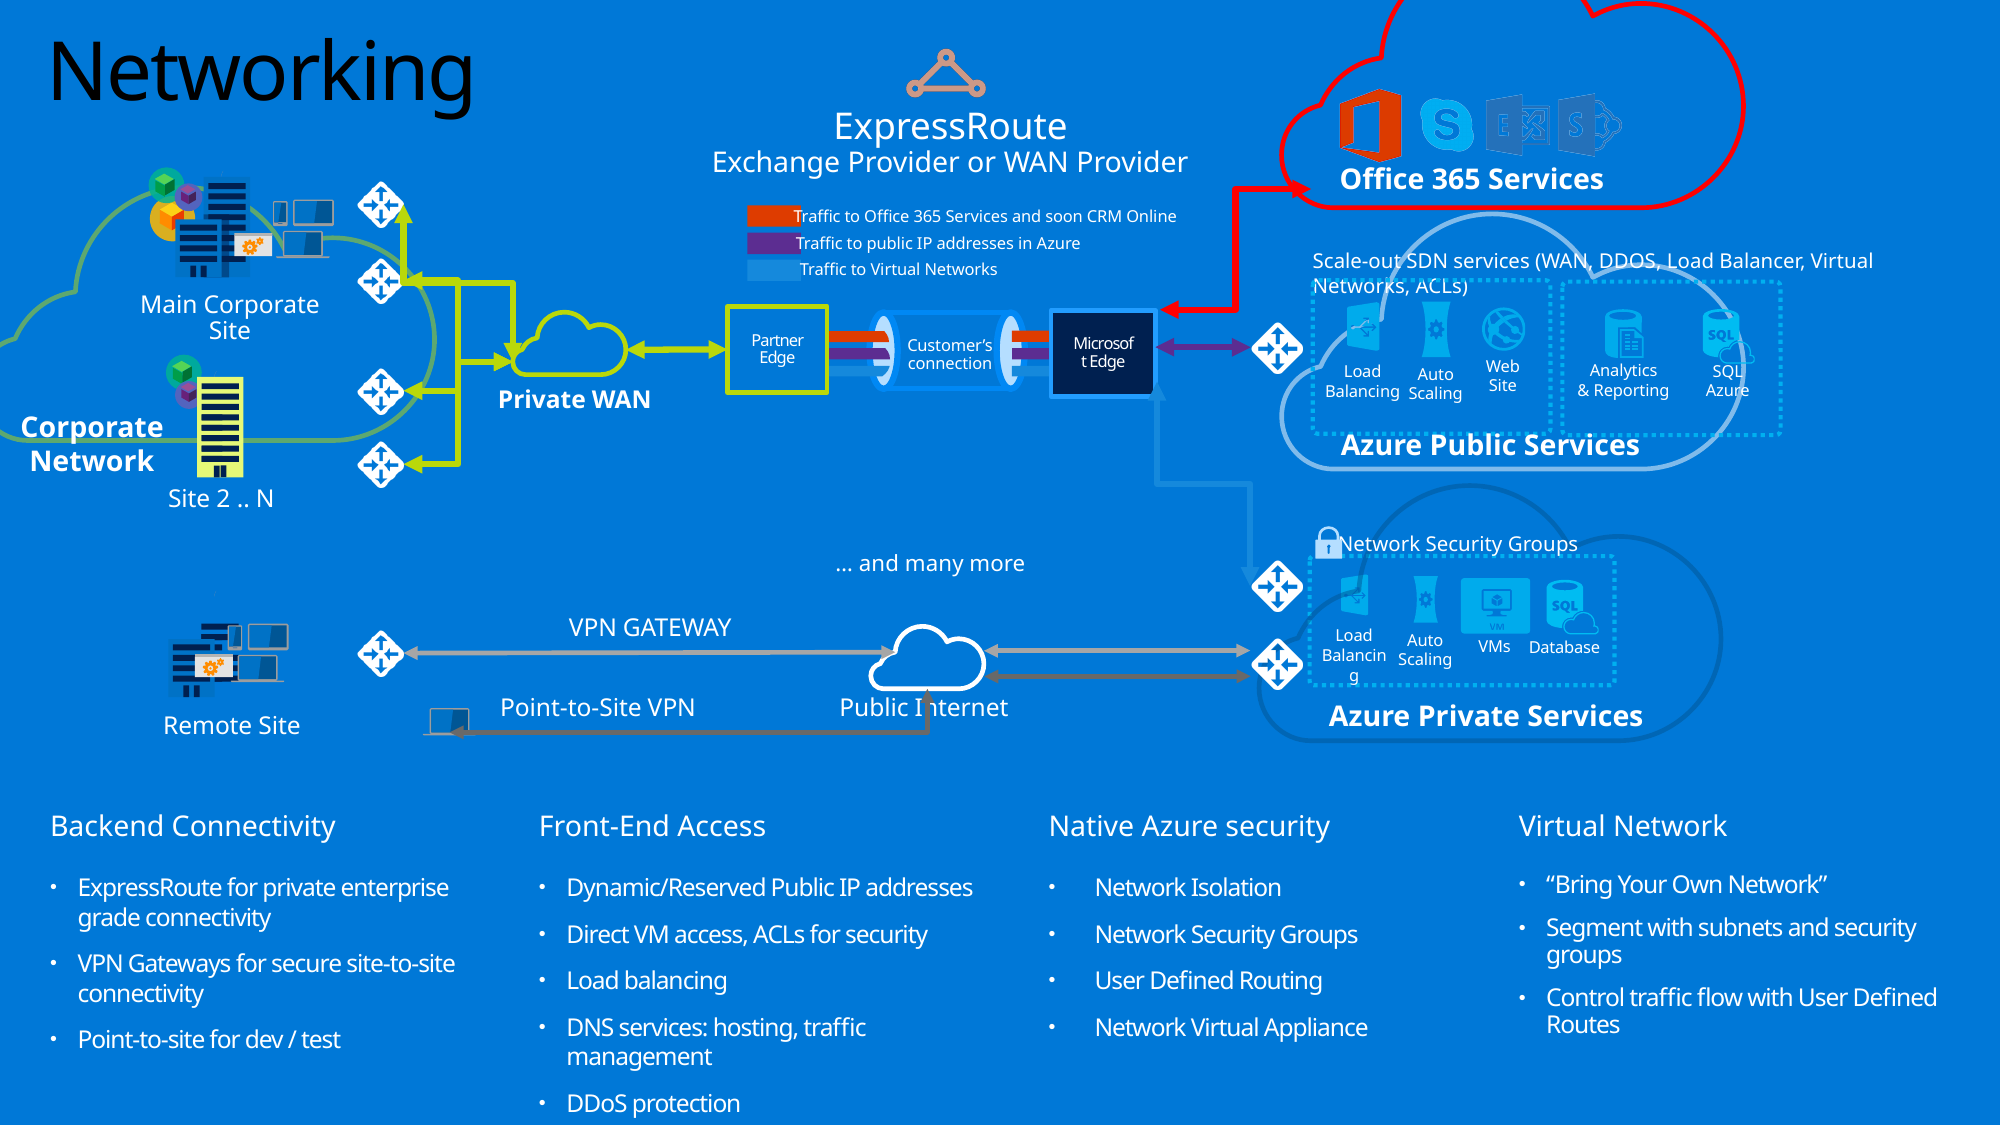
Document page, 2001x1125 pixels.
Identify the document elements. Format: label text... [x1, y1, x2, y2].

text_box Corporate Network [5, 401, 96, 485]
text_box Backend Connectivity ExpressRoute for private enterprise grade connectivity VPN Gateways for secure site-to-site connectivity Point-to-site for dev / test [20, 788, 531, 1099]
text_box Front-End Access Dynamic/Reserved Public IP addresses Direct VM access, ACLs for security Load balancing DNS services: hosting, traffic management DDoS protection [531, 788, 1040, 1095]
text_box Virtual Network “Bring Your Own Network” Segment with subnets and security groups Control traffic flow with User Defined Routes [1510, 788, 1980, 1076]
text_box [1159, 0, 1744, 213]
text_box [775, 420, 1082, 613]
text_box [96, 33, 1225, 522]
picture [1250, 637, 1303, 691]
text_box Native Azure security Network Isolation Network Security Groups User Defined Routing Network Virtual Appliance [1019, 788, 1510, 1076]
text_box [422, 675, 1156, 758]
title Networking [22, 15, 536, 105]
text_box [1156, 381, 1722, 766]
text_box [0, 233, 96, 435]
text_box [1155, 213, 1989, 495]
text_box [153, 590, 1156, 757]
